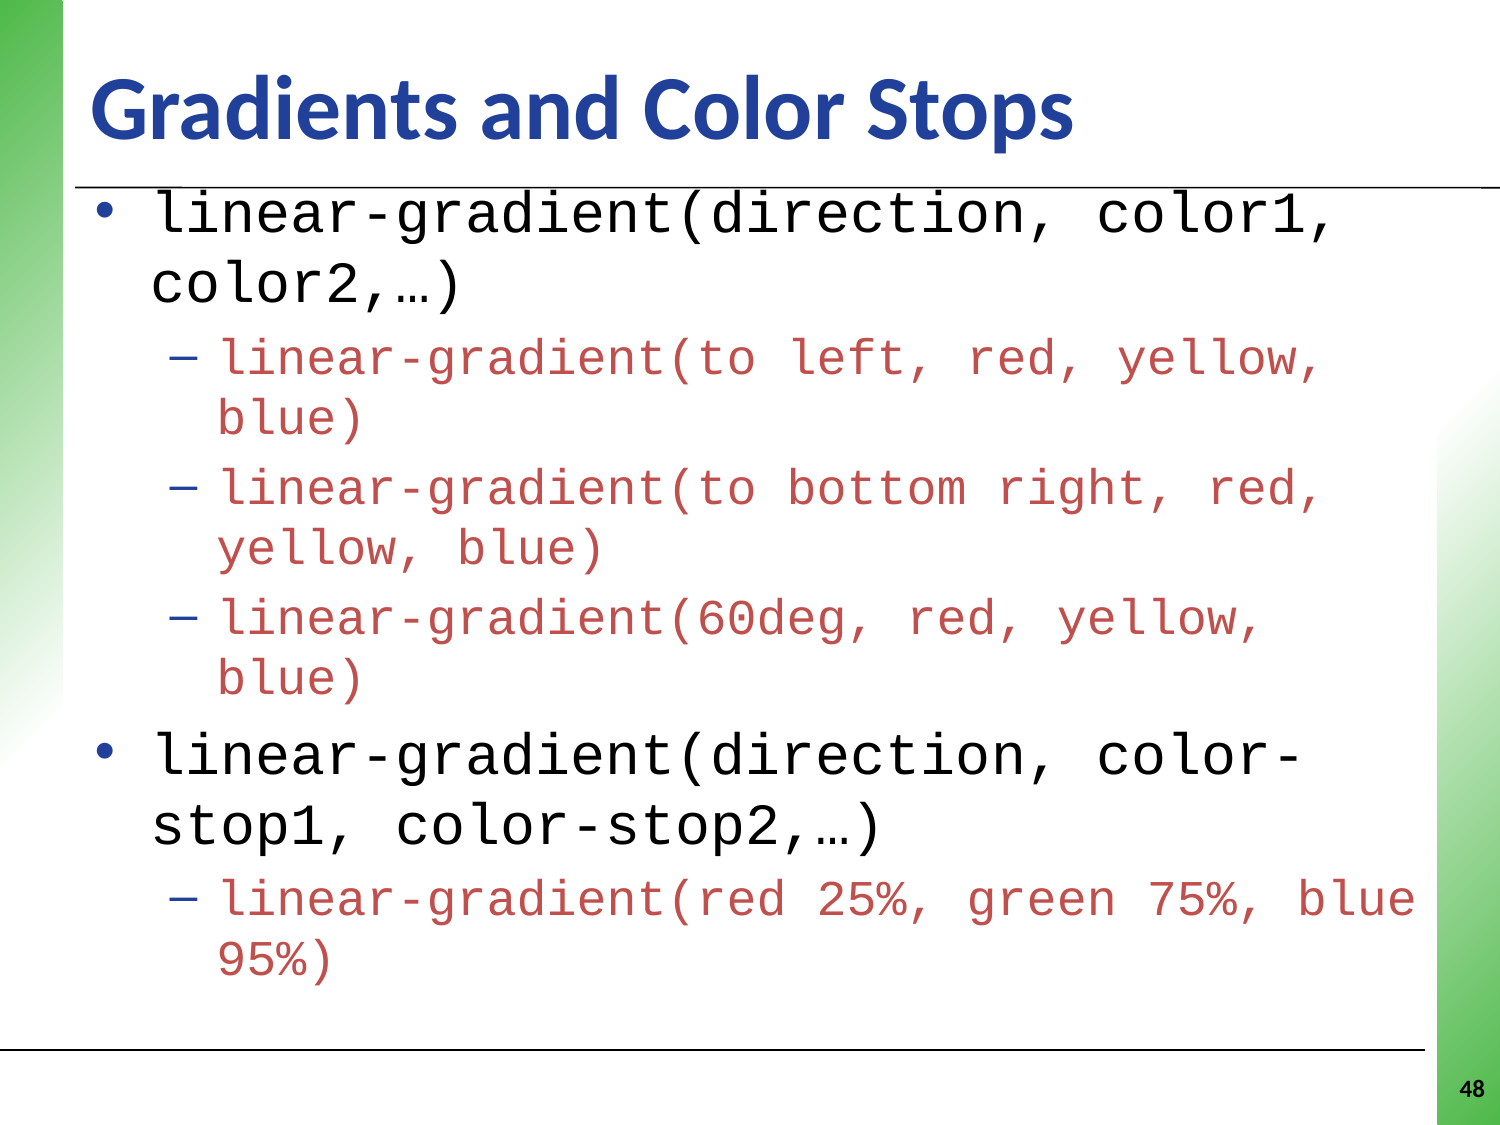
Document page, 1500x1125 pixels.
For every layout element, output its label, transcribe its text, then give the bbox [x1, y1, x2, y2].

title Gradients and Color Stops [74, 24, 1438, 181]
slide_number 48 [1412, 1050, 1500, 1125]
list linear-gradient(direction, color1, color2,…) linear-gradient(to left, red, yellow, blue) linear-gradient(to bottom right, red, yellow, blue) linear-gradient(60deg, red, yellow, blue) linear-gradient(direction, color-stop1, color-stop2,…) linear-gradient(red 25%, green 75%, blue 95%) [79, 166, 1443, 1001]
